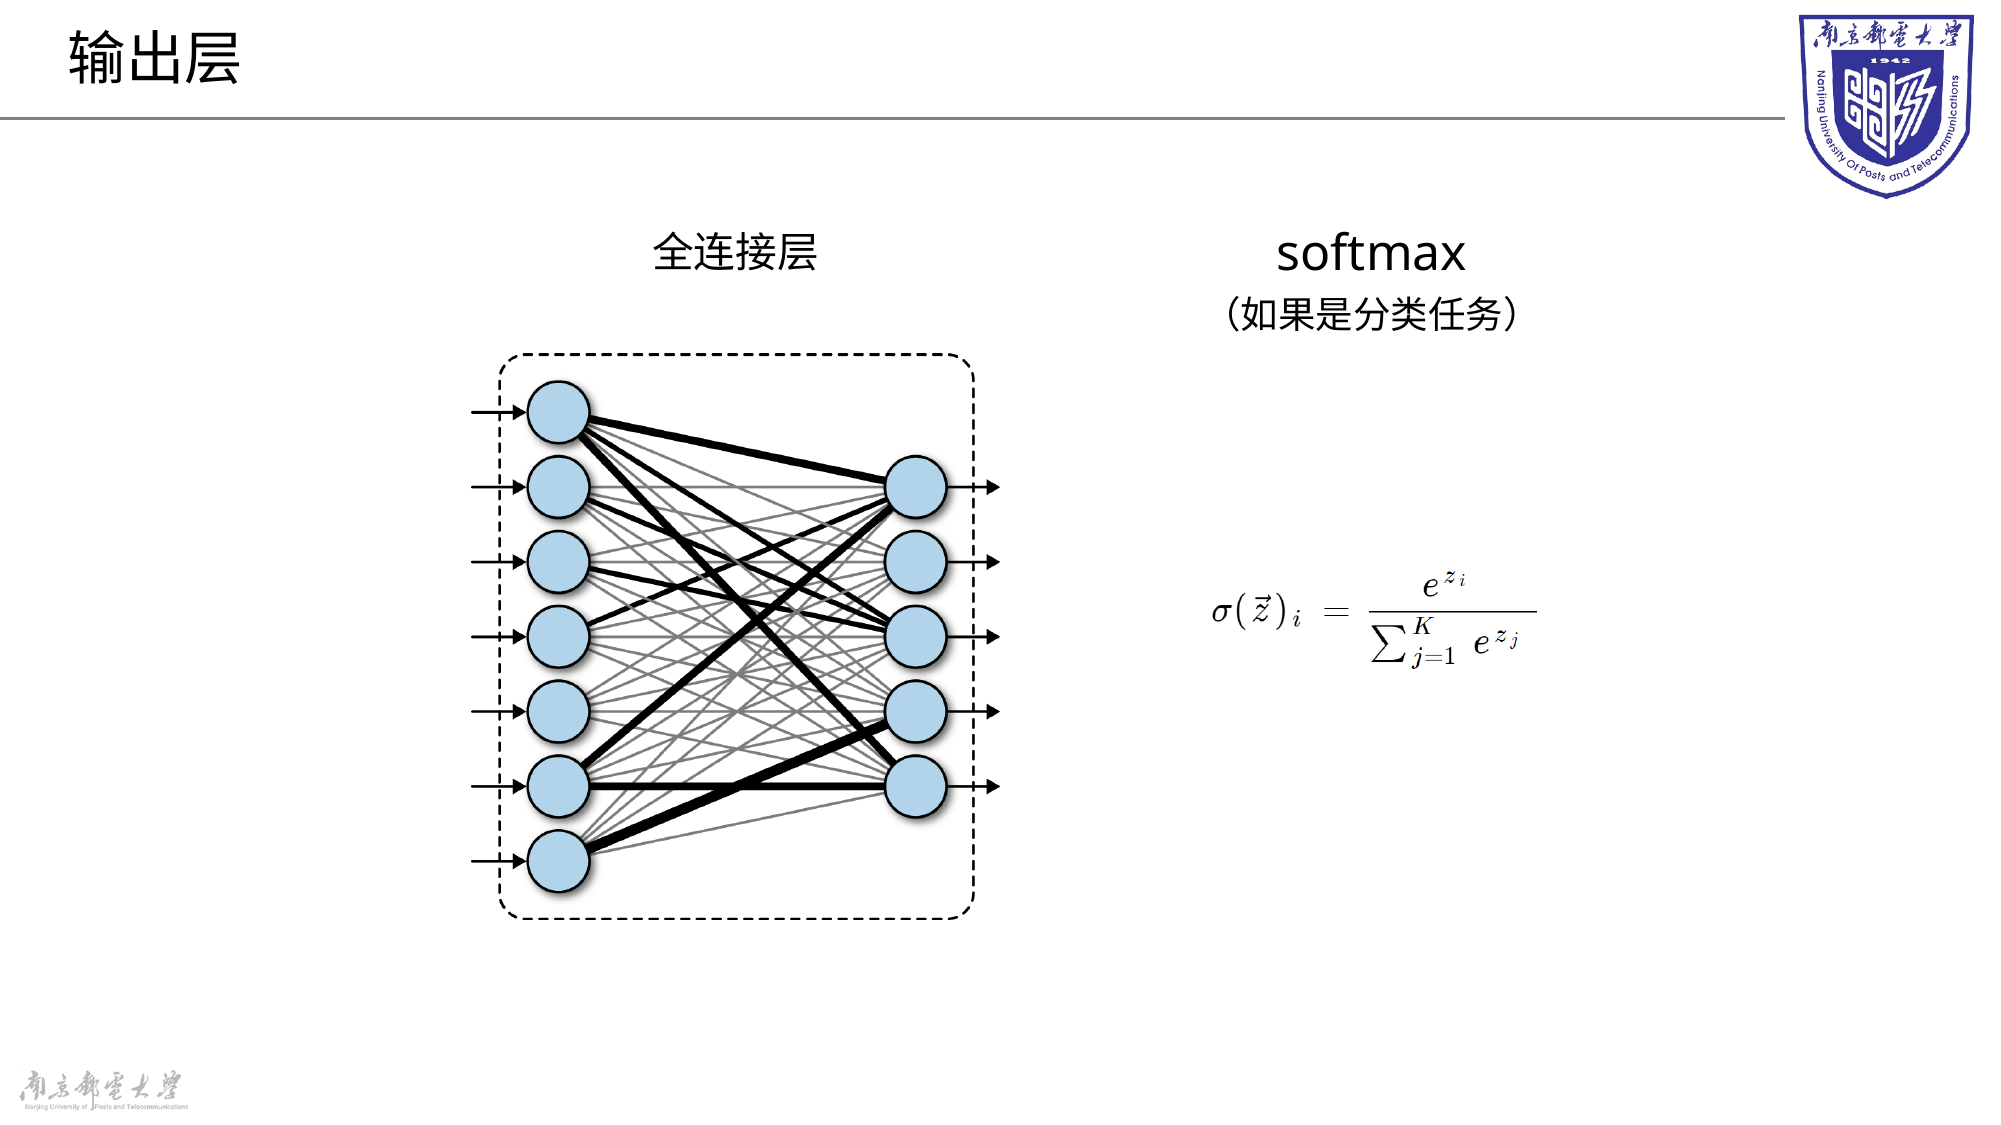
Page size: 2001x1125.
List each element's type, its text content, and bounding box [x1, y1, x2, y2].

text_box softmax [1261, 212, 1483, 283]
text_box （如果是分类任务） [1188, 283, 1556, 344]
picture [1196, 556, 1548, 681]
picture [1785, 0, 1987, 212]
picture [471, 353, 1000, 920]
text_box 全连接层 [637, 217, 835, 283]
title 输出层 [53, 22, 1779, 98]
